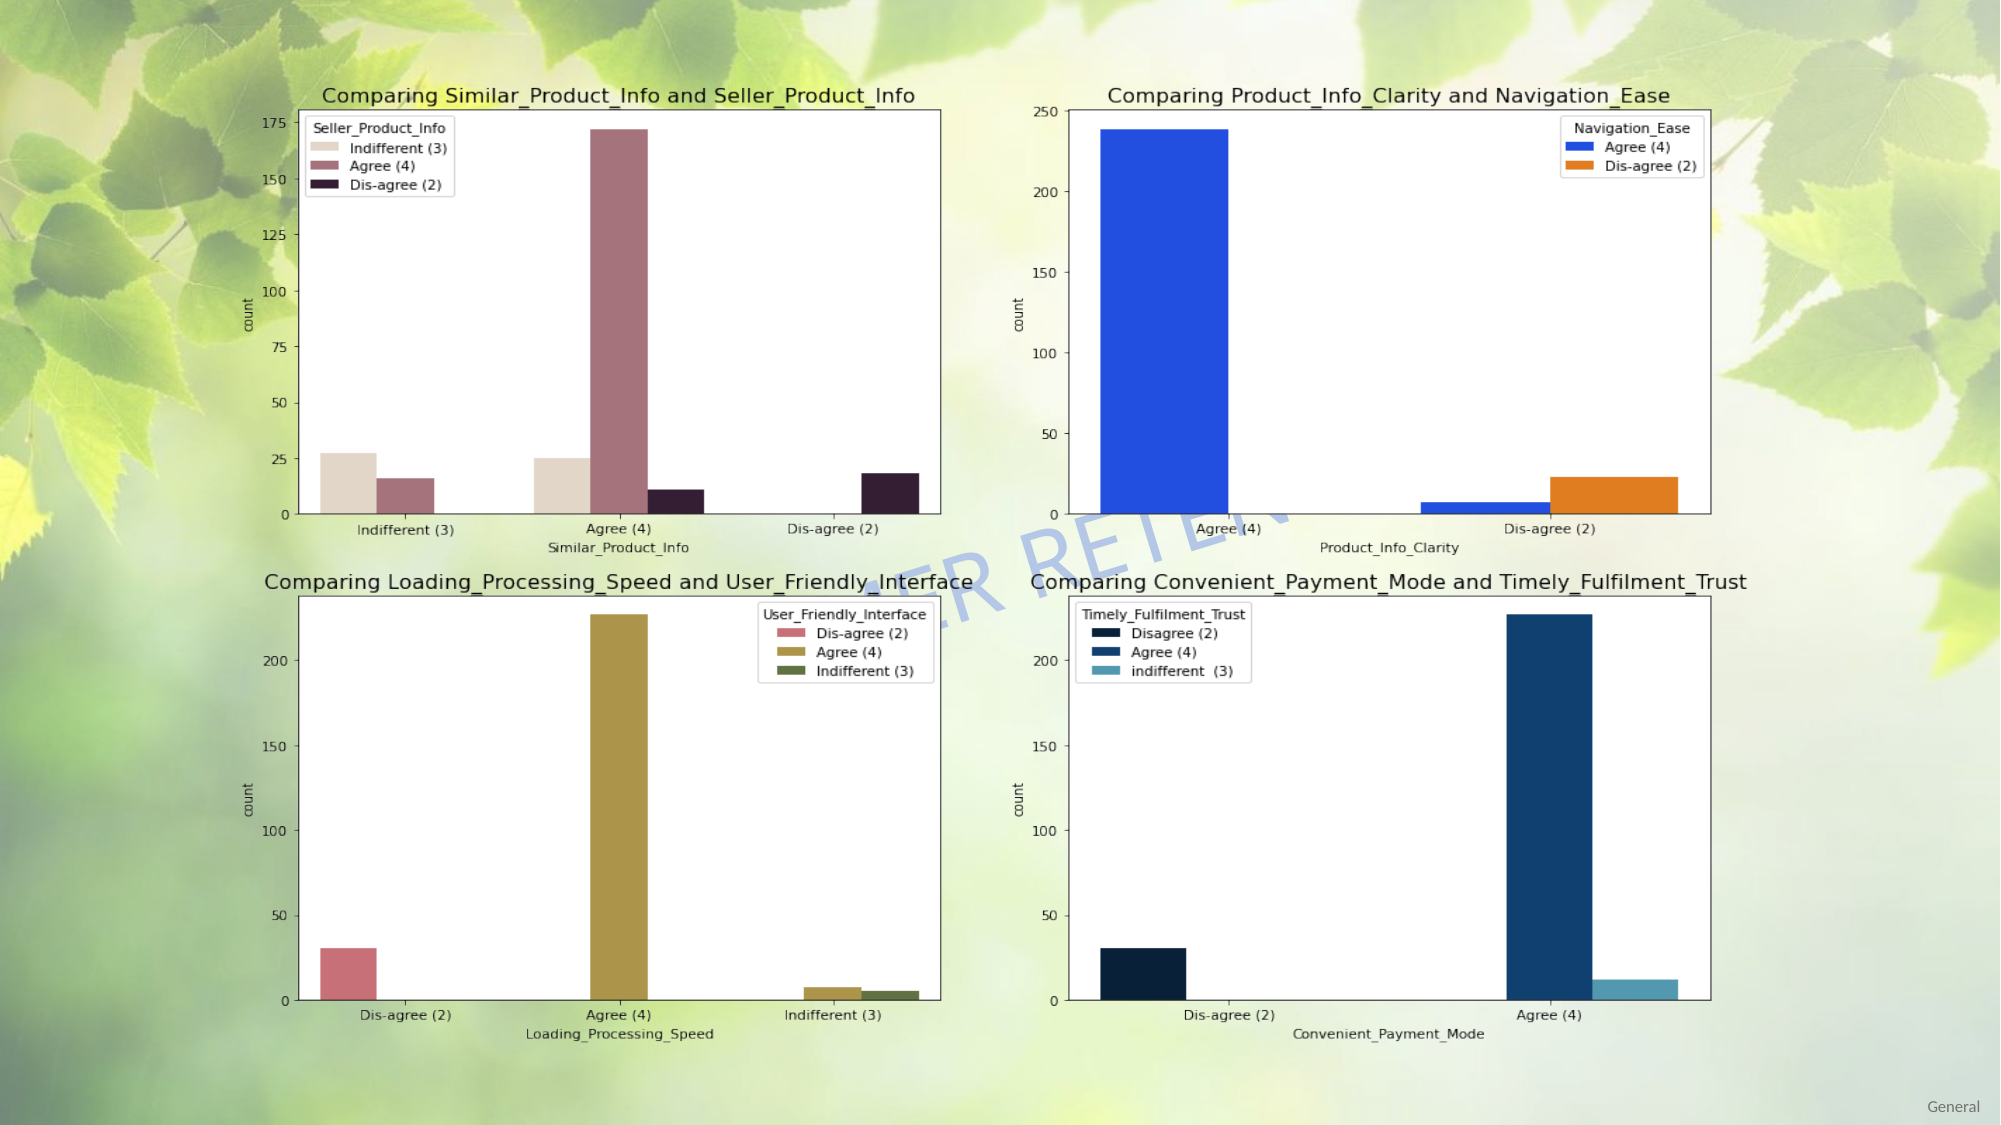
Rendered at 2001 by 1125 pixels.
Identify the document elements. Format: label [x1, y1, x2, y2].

picture [232, 79, 1757, 1049]
